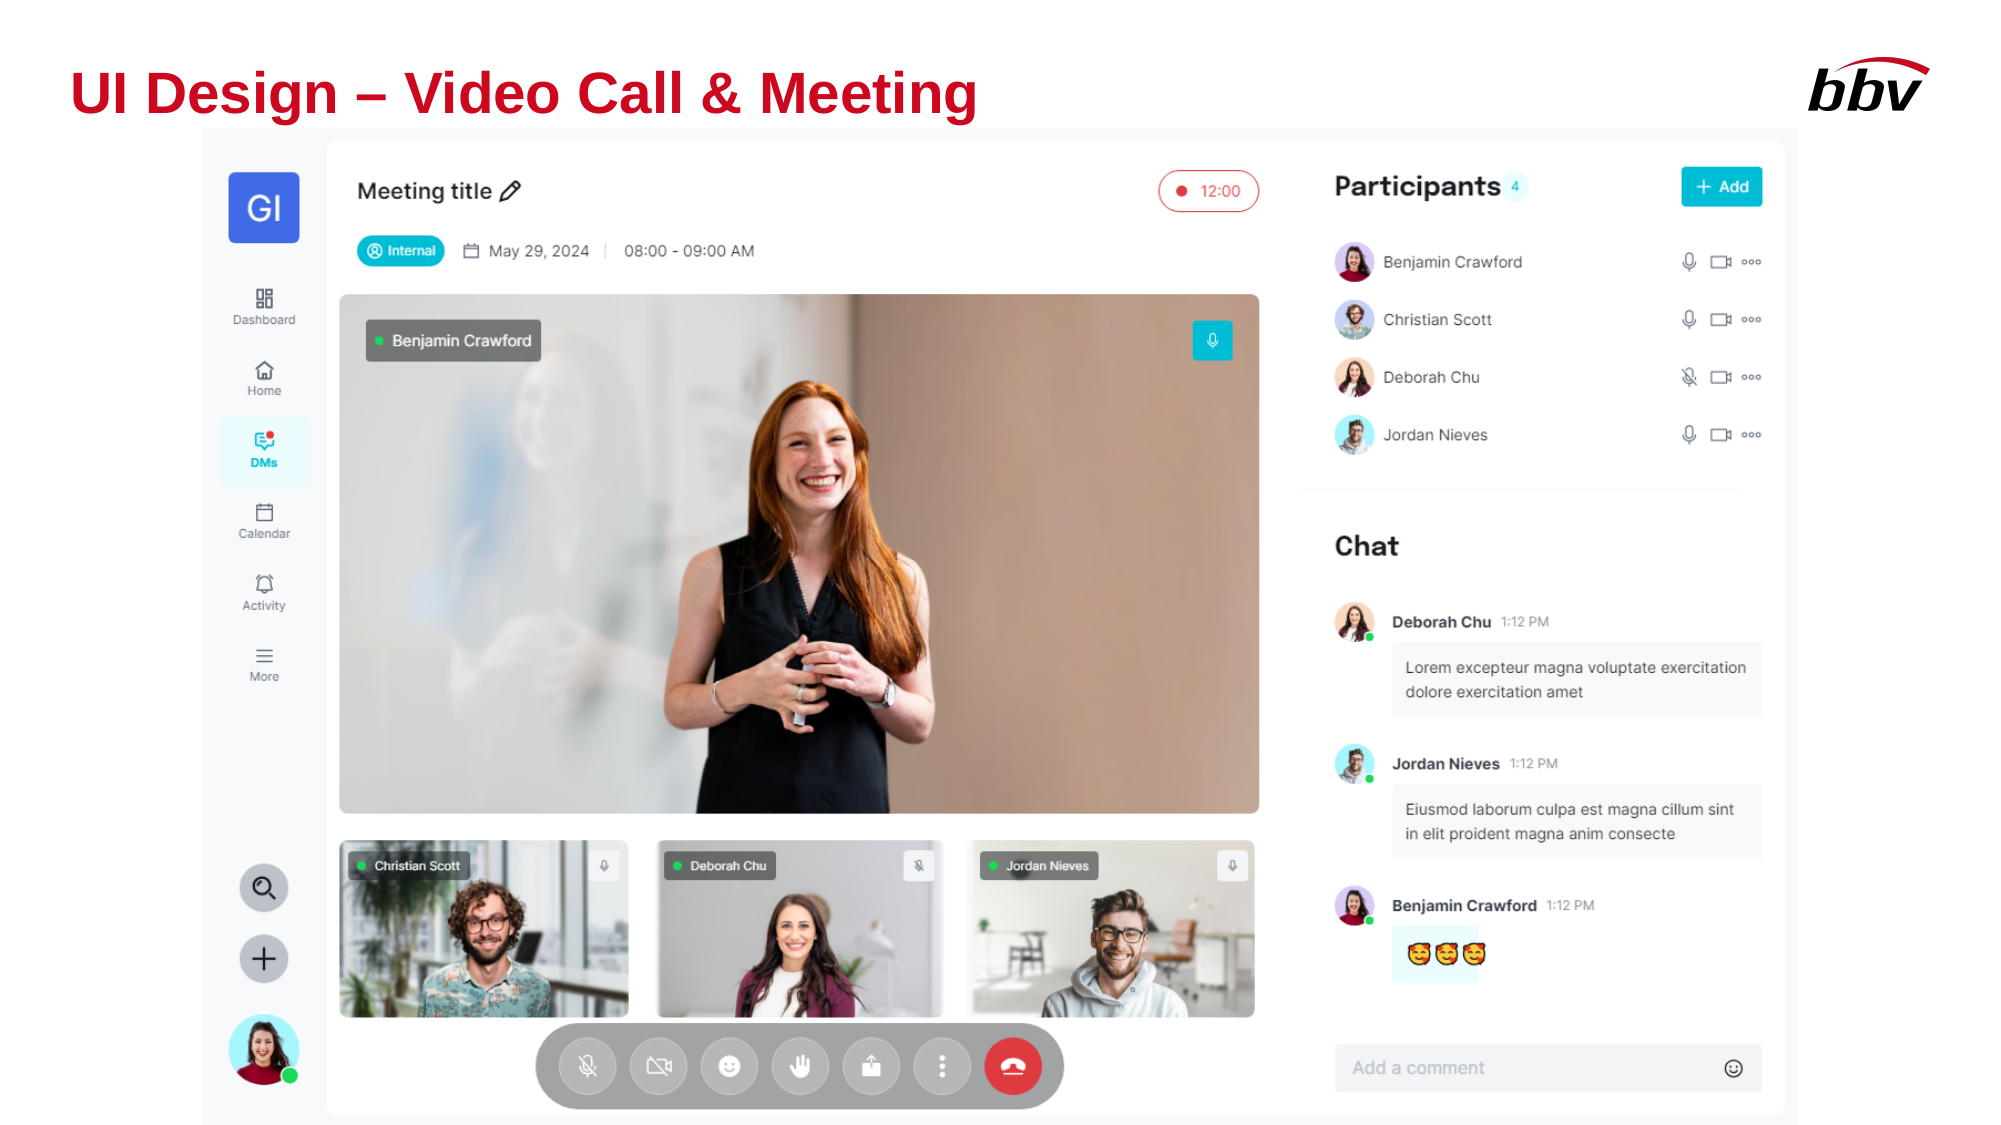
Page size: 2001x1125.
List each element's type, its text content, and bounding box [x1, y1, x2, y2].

picture [1808, 57, 1930, 111]
title UI Design – Video Call & Meeting [70, 0, 1666, 181]
picture [202, 128, 1798, 1125]
